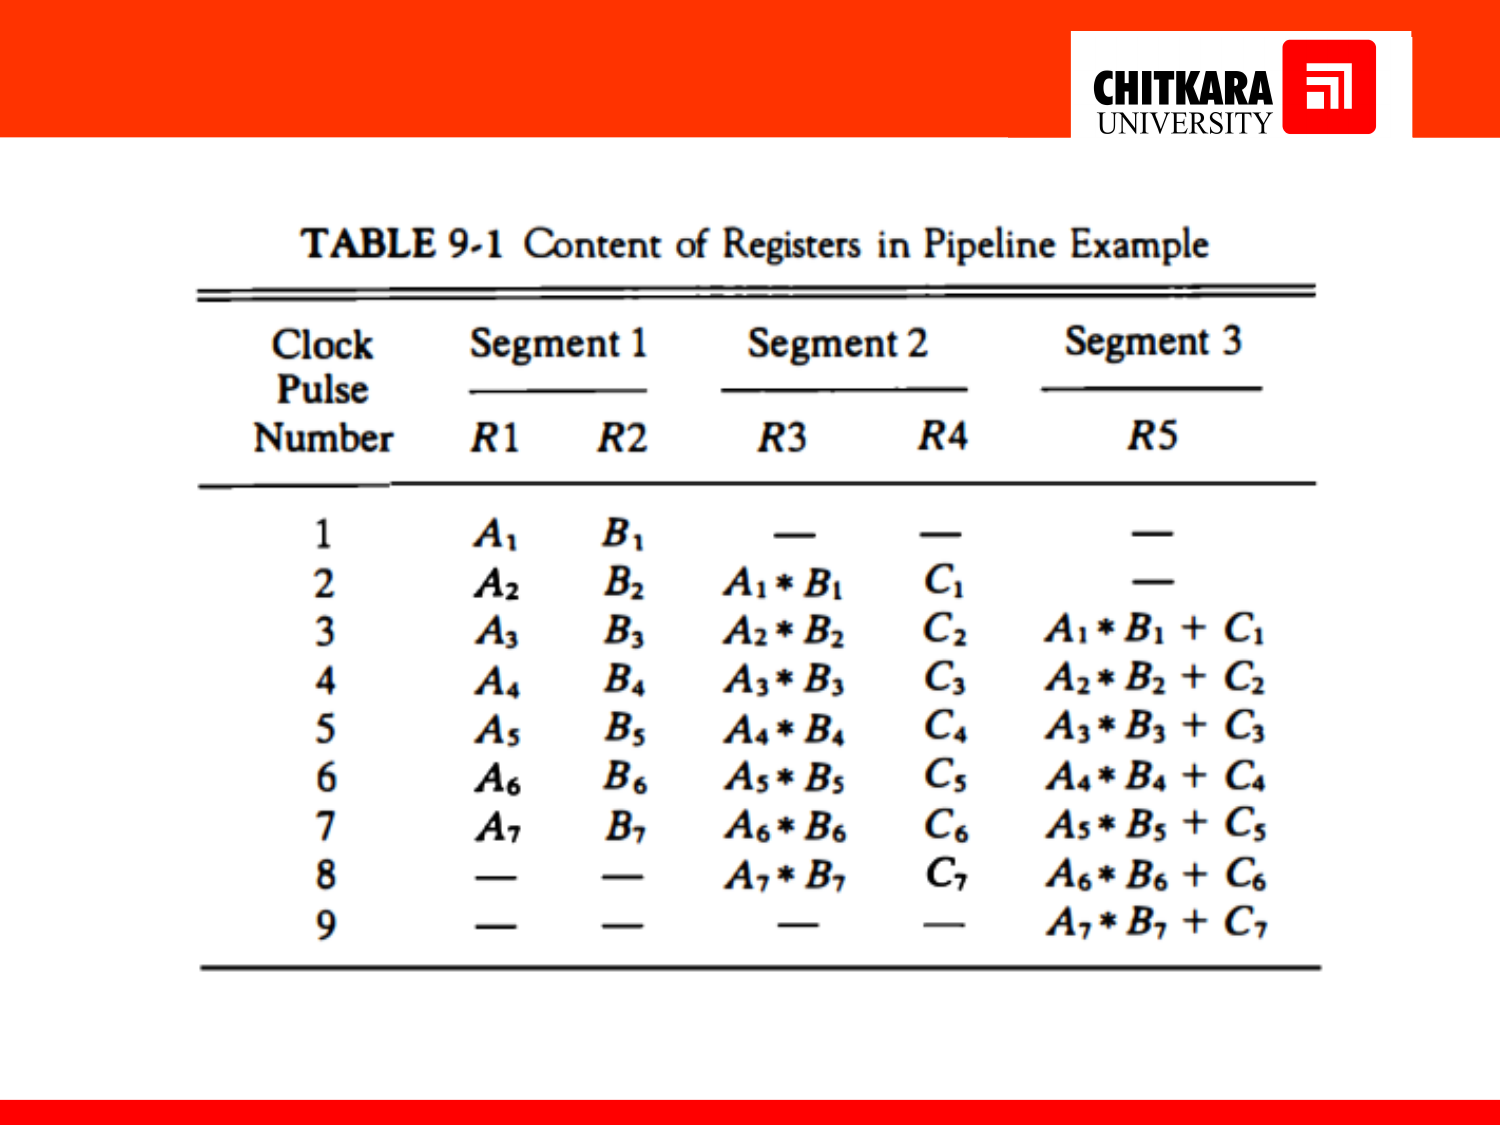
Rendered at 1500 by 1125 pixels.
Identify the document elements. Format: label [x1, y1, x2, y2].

picture [1074, 37, 1391, 138]
list [99, 199, 1387, 996]
